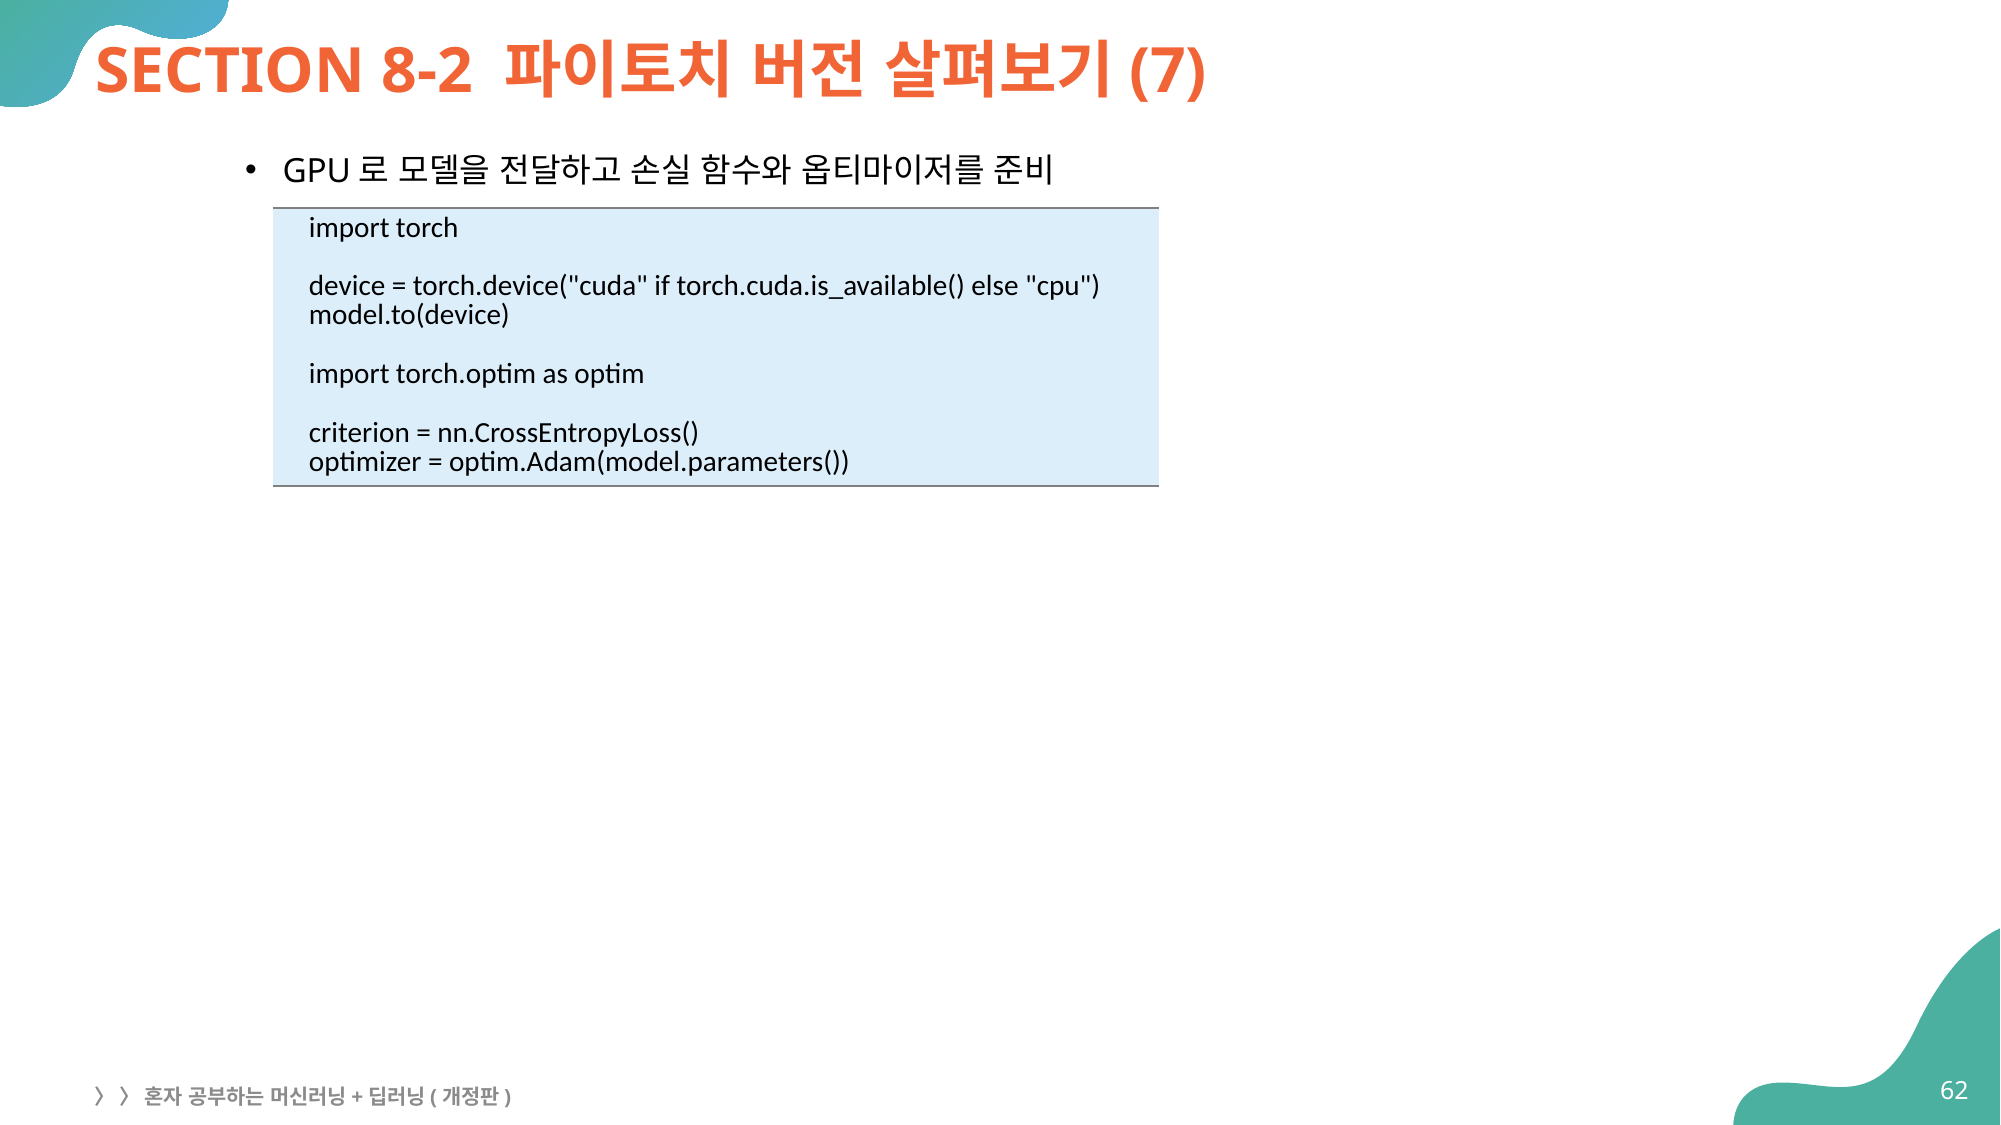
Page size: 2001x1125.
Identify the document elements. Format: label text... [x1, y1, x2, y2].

slide_number 62 [1917, 1061, 1984, 1122]
footer 〉 〉 혼자 공부하는 머신러닝+딥러닝(개정판) [79, 1078, 755, 1114]
list GPU로 모델을 전달하고 손실 함수와 옵티마이저를 준비 [79, 133, 1869, 1028]
table_header import torch device = torch.device("cuda" if torch.cuda.is_available() else "cpu") model.to(device) import torch.optim as optim criterion = nn.CrossEntropyLoss() optimizer = optim.Adam(model.parameters()) [273, 209, 1159, 485]
title SECTION 8-2 파이토치 버전 살펴보기(7) [79, 17, 1931, 128]
